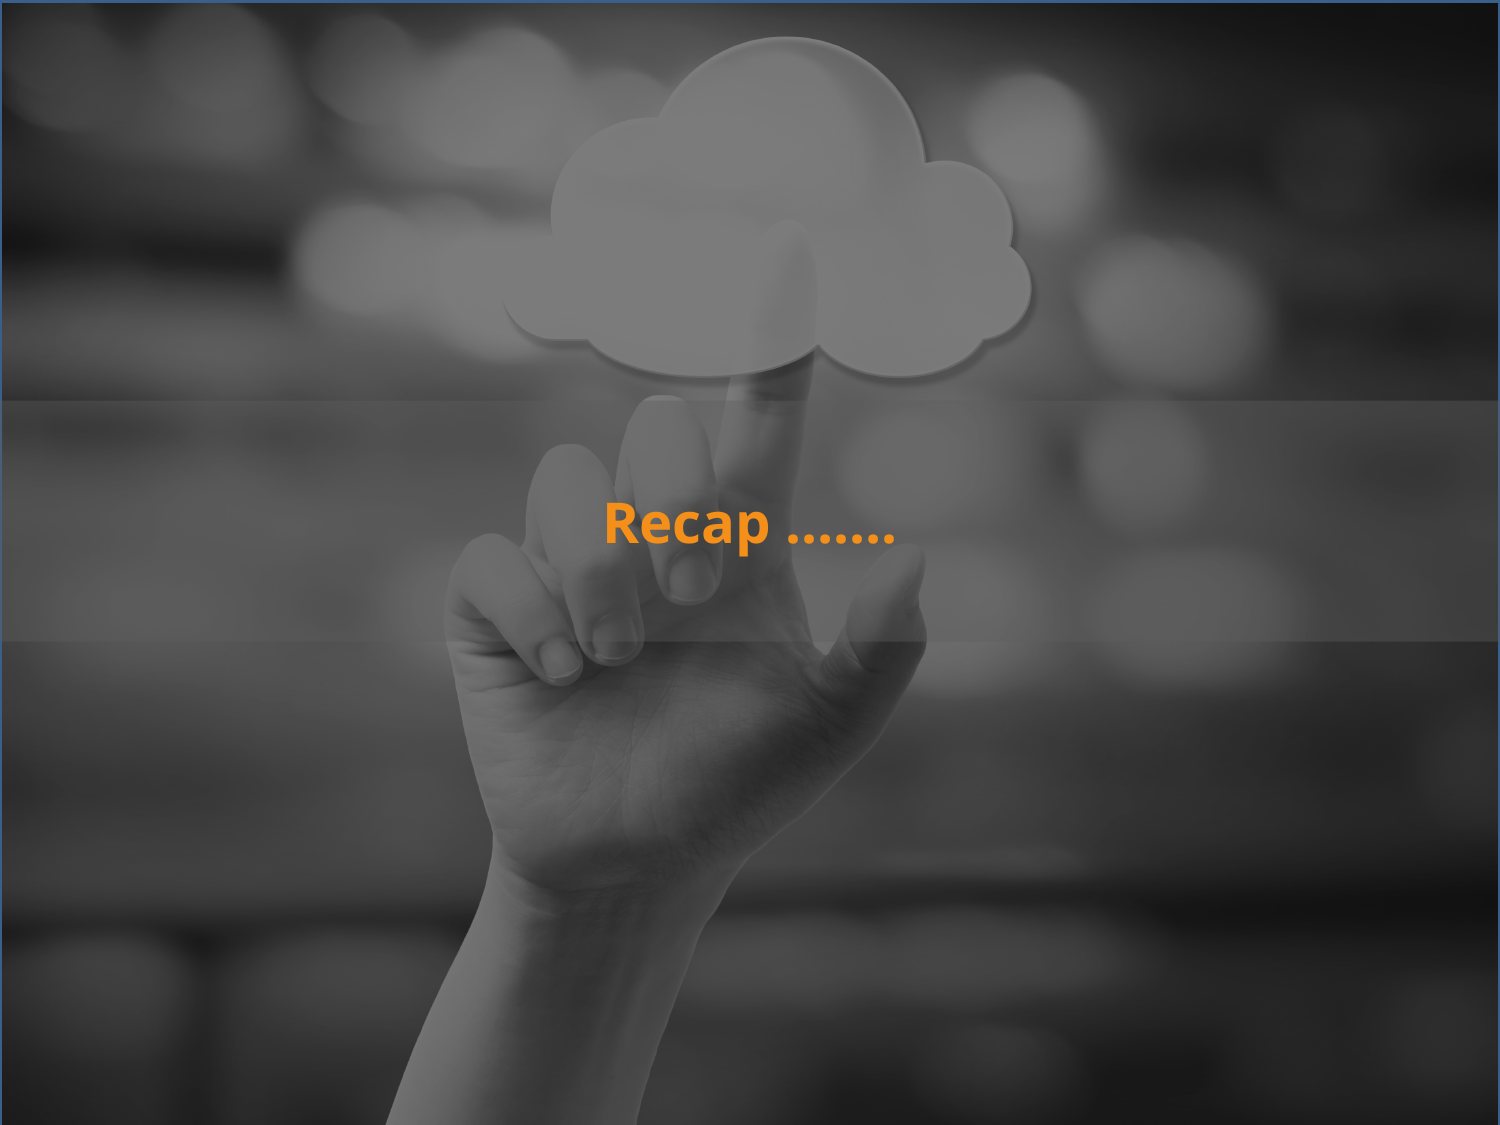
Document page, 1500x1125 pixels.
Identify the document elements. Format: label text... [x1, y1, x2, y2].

title Recap ……. [0, 400, 1500, 642]
